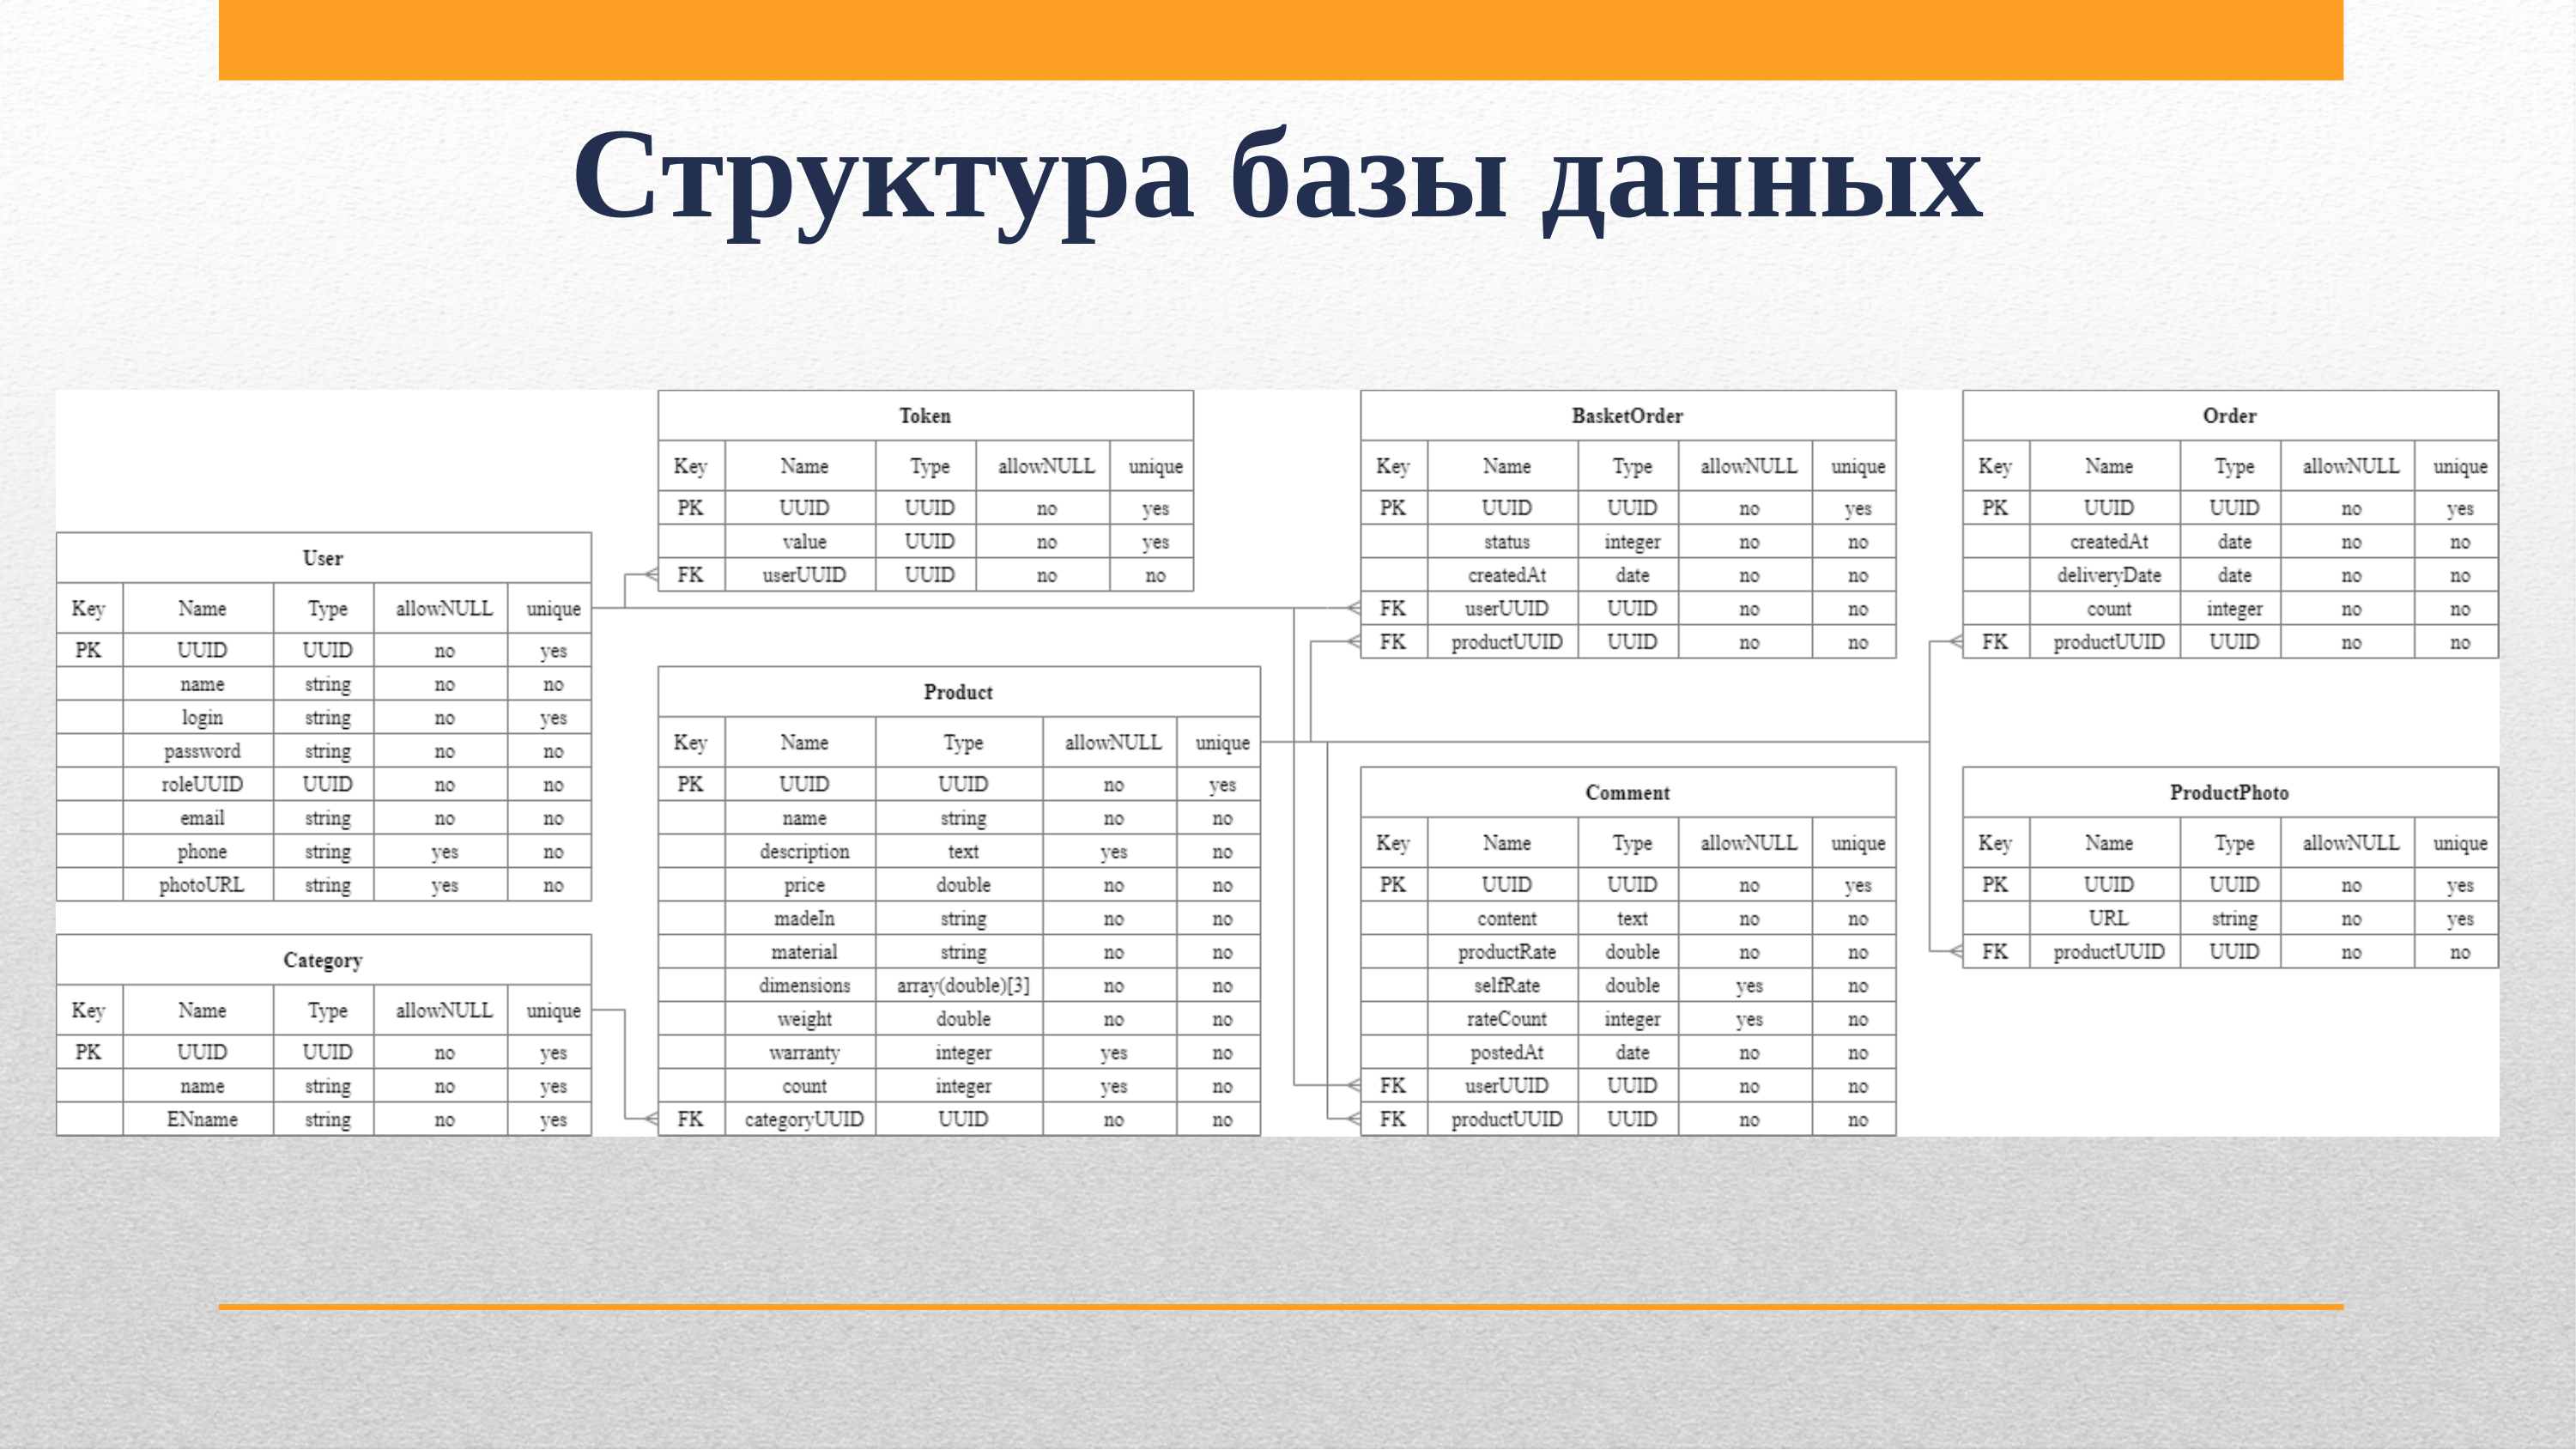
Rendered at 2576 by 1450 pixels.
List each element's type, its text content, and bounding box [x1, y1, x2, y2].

picture [55, 389, 2500, 1137]
text_box Структура базы данных [233, 75, 2323, 256]
